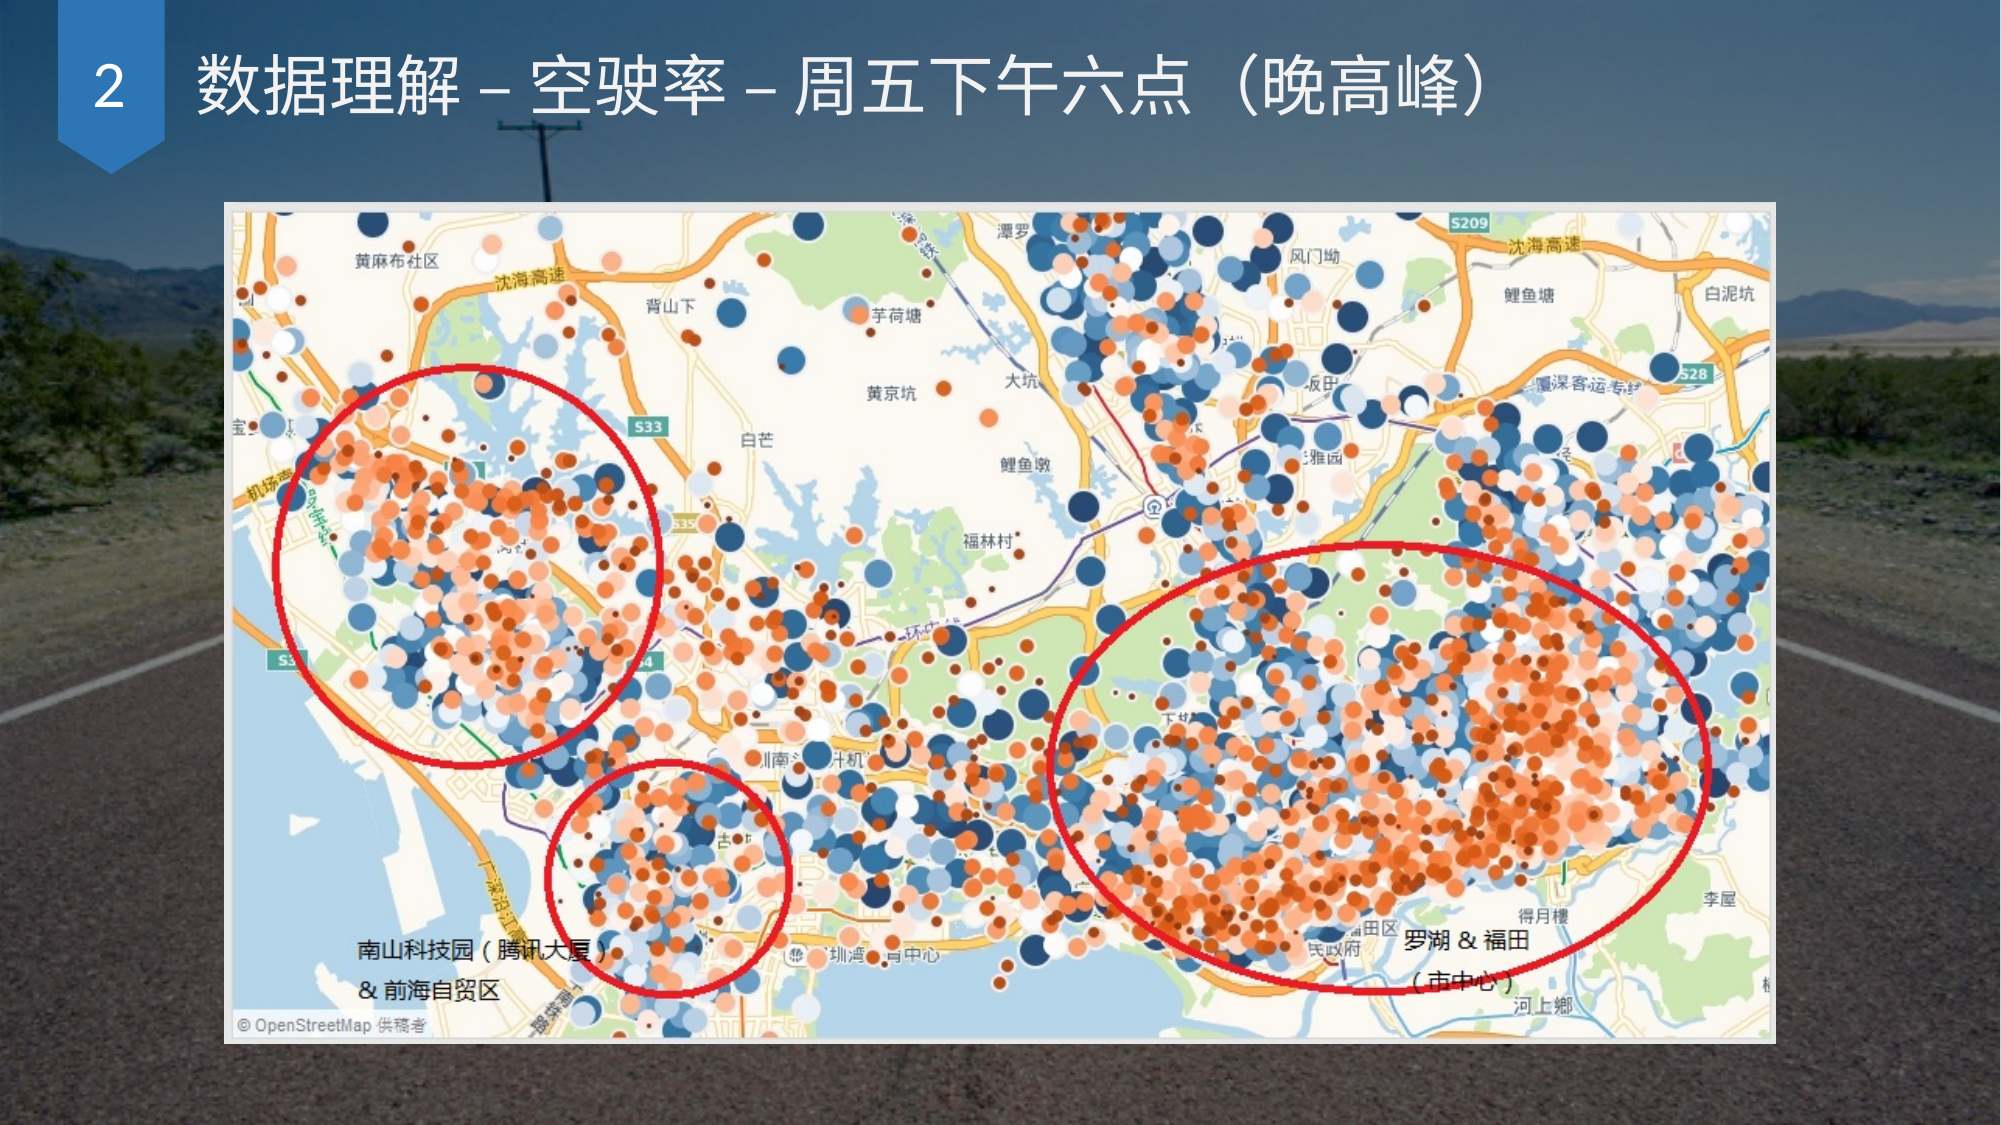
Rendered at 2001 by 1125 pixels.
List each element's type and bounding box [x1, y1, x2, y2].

picture [0, 0, 2001, 1125]
text_box [58, 0, 1871, 175]
